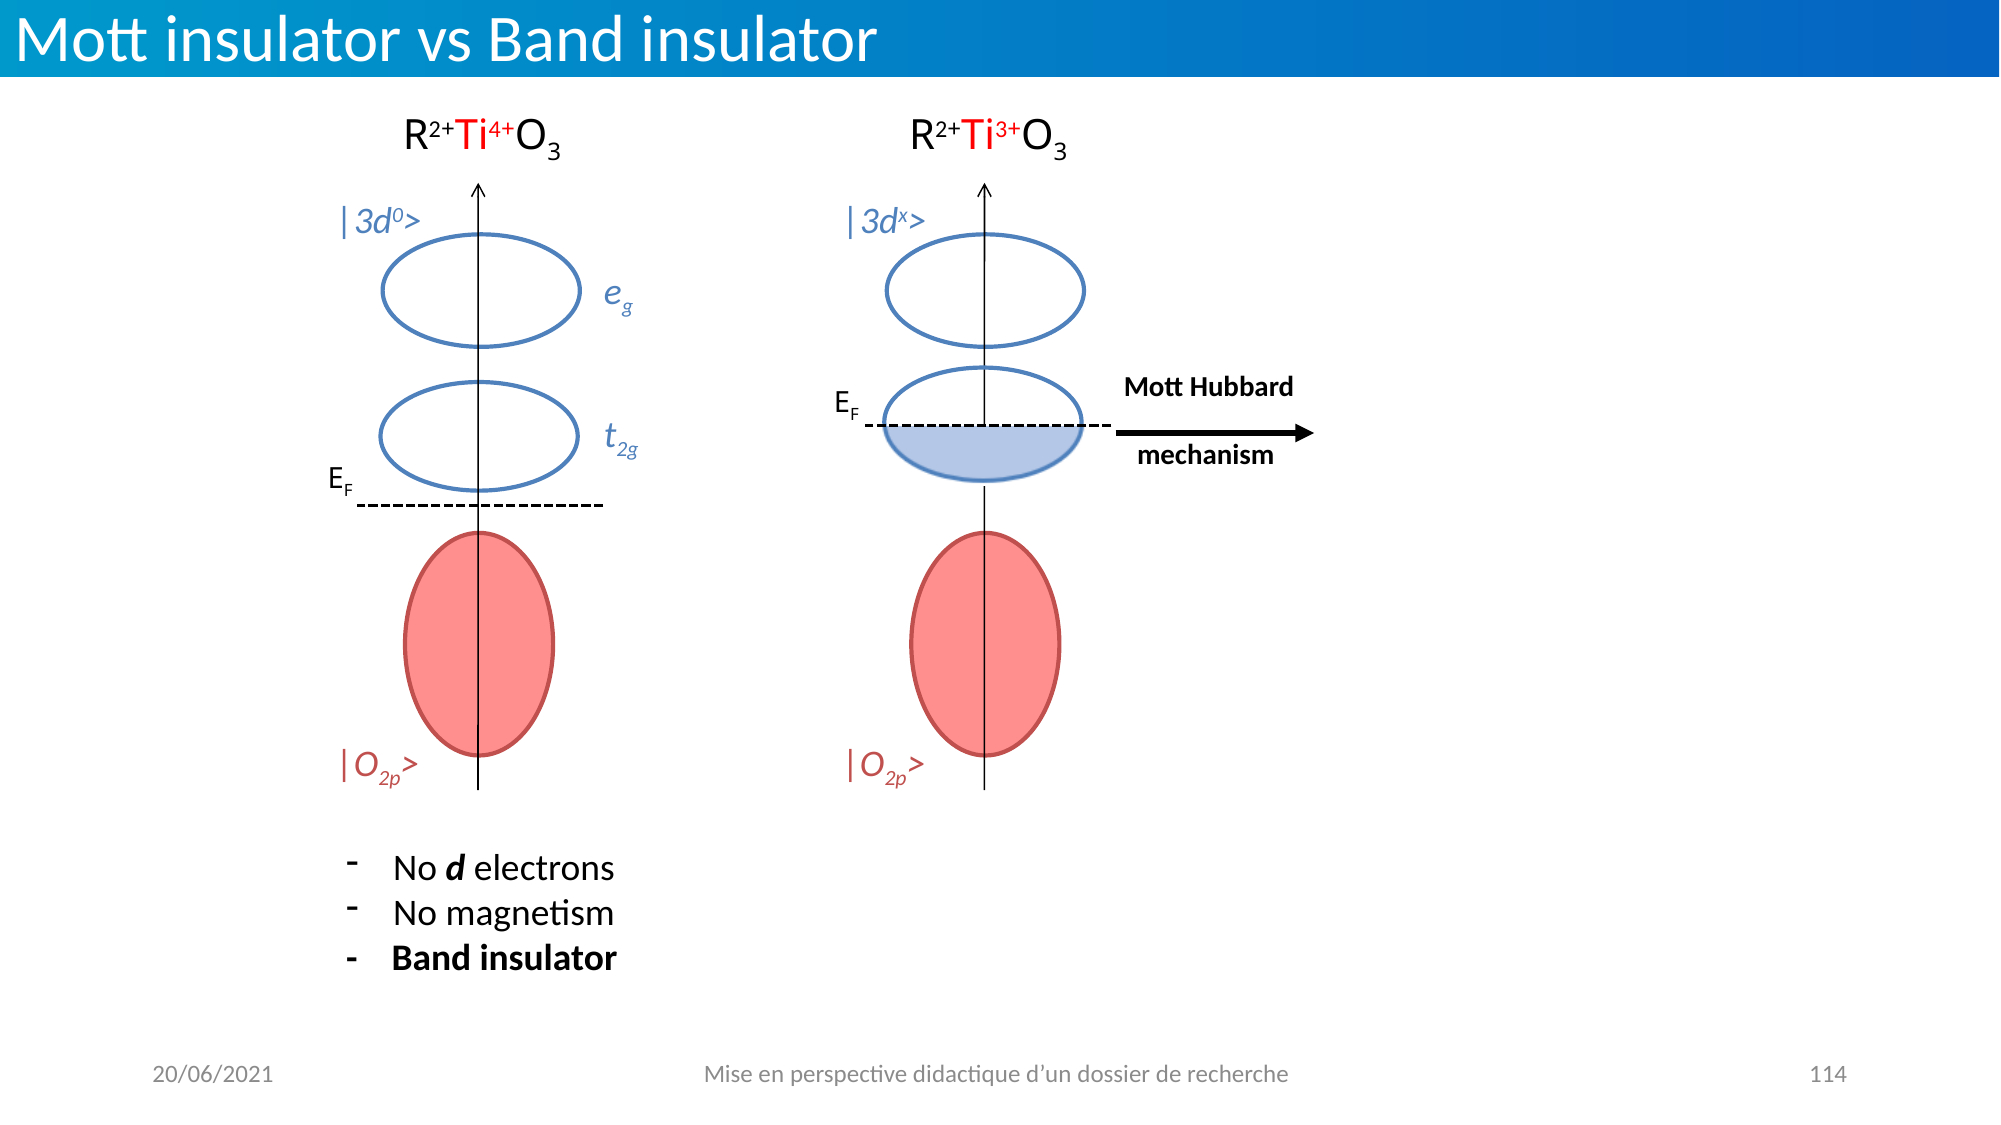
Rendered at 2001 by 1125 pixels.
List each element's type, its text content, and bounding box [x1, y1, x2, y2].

text_box |O2p> [828, 731, 1040, 798]
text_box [311, 100, 604, 793]
text_box |3dx> [828, 189, 1040, 249]
text_box [911, 532, 983, 731]
text_box eg [604, 259, 801, 326]
text_box [886, 249, 983, 347]
text_box Mott Hubbard mechanism [1085, 326, 1333, 478]
text_box [986, 243, 1085, 347]
text_box No d electrons No magnetism - Band insulator [331, 835, 660, 986]
slide_number 114 [1412, 1042, 1863, 1103]
text_box [1116, 0, 2000, 77]
text_box EF [819, 376, 865, 431]
text_box t2g [604, 402, 801, 469]
text_box Mott insulator vs Band insulator [0, 0, 1116, 83]
text_box R2+Ti3+O3 [894, 100, 1083, 173]
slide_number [137, 1042, 588, 1103]
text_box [865, 367, 1112, 486]
text_box [986, 532, 1060, 731]
footer Mise en perspective didactique d’un dossier de recherche [662, 1042, 1338, 1103]
